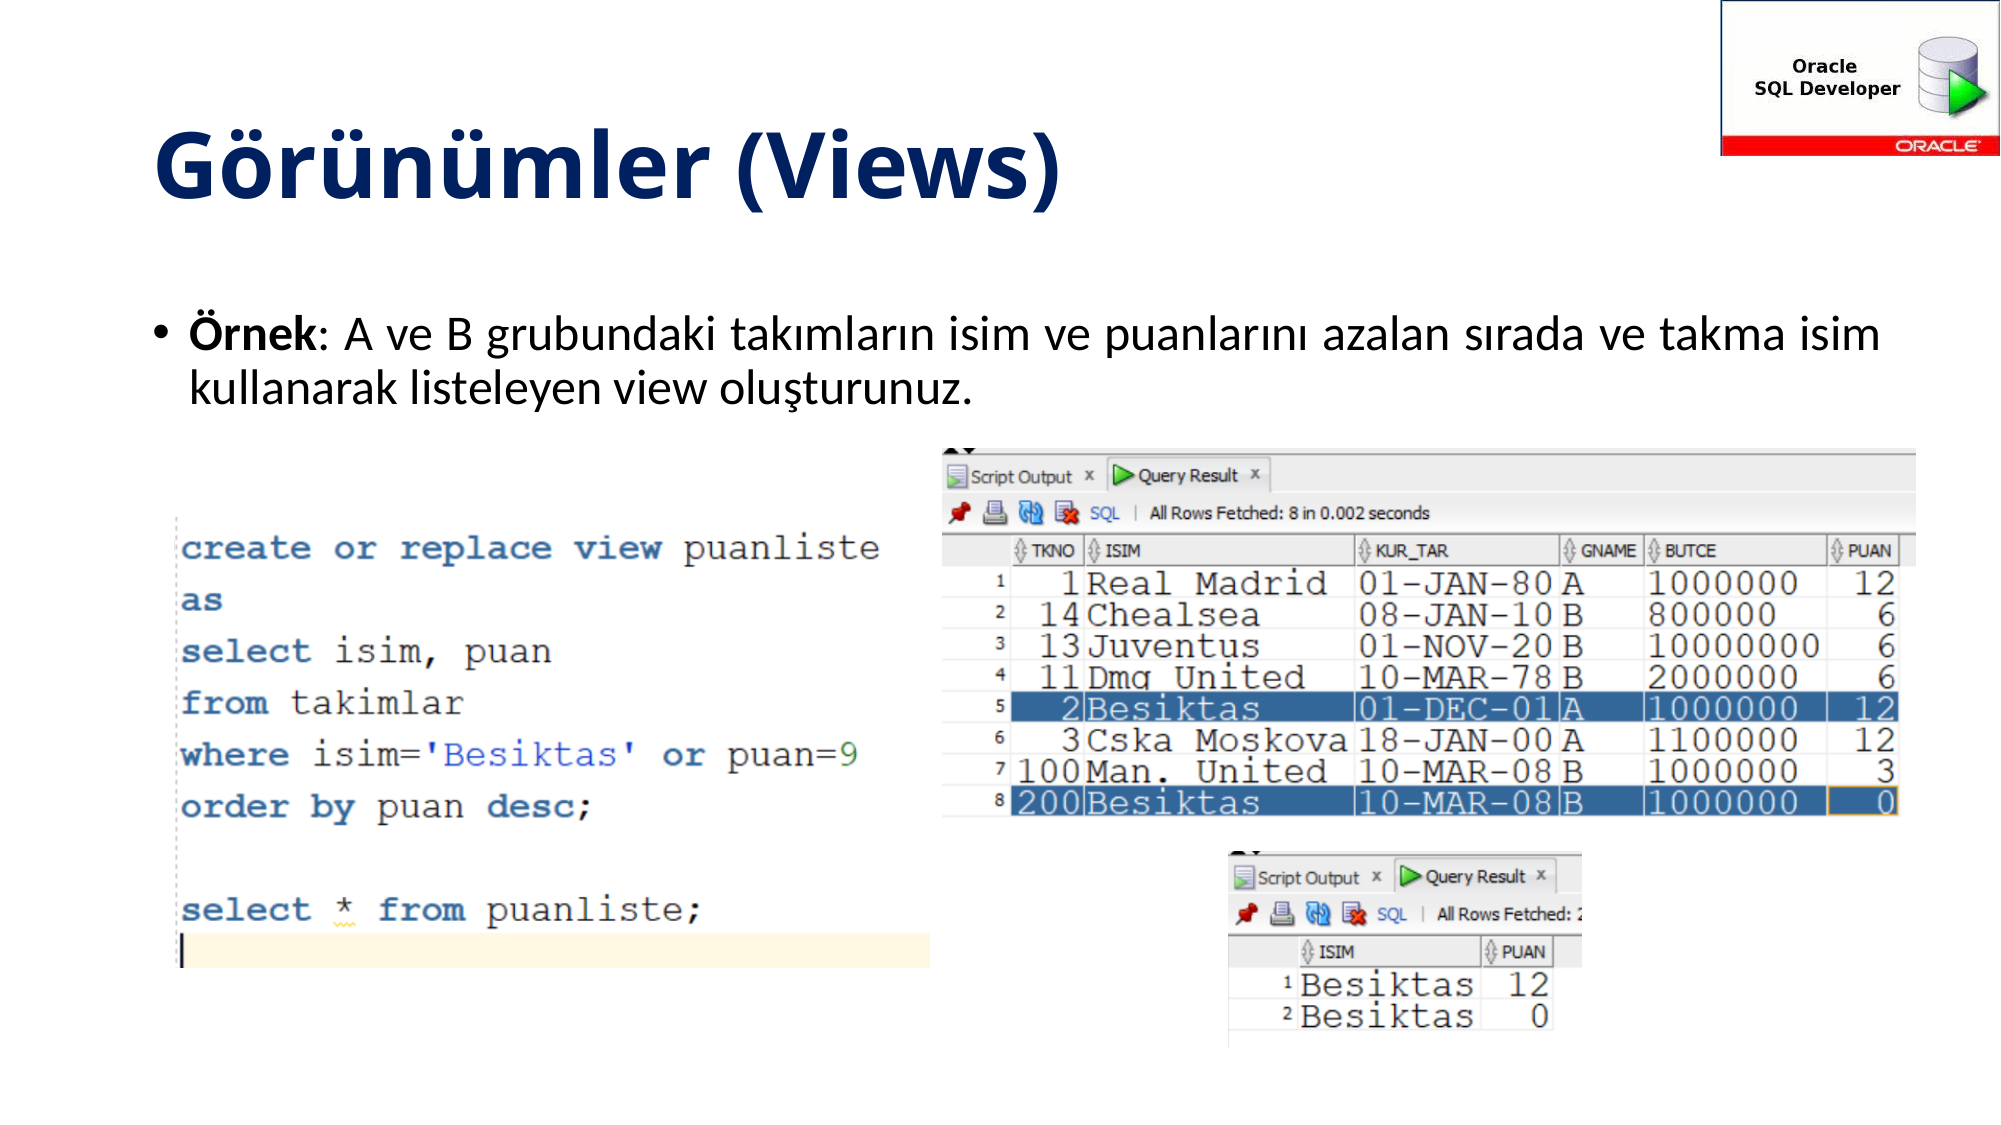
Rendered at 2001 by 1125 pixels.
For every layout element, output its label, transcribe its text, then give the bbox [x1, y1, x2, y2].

picture [174, 517, 930, 968]
picture [1720, 0, 2000, 156]
list Örnek: A ve B grubundaki takımların isim ve puanlarını azalan sırada ve takma isim kullanarak listeleyen view oluşturunuz. [137, 299, 1898, 1014]
picture [942, 448, 1916, 824]
title Görünümler (Views) [137, 59, 1863, 278]
picture [1228, 851, 1582, 1048]
